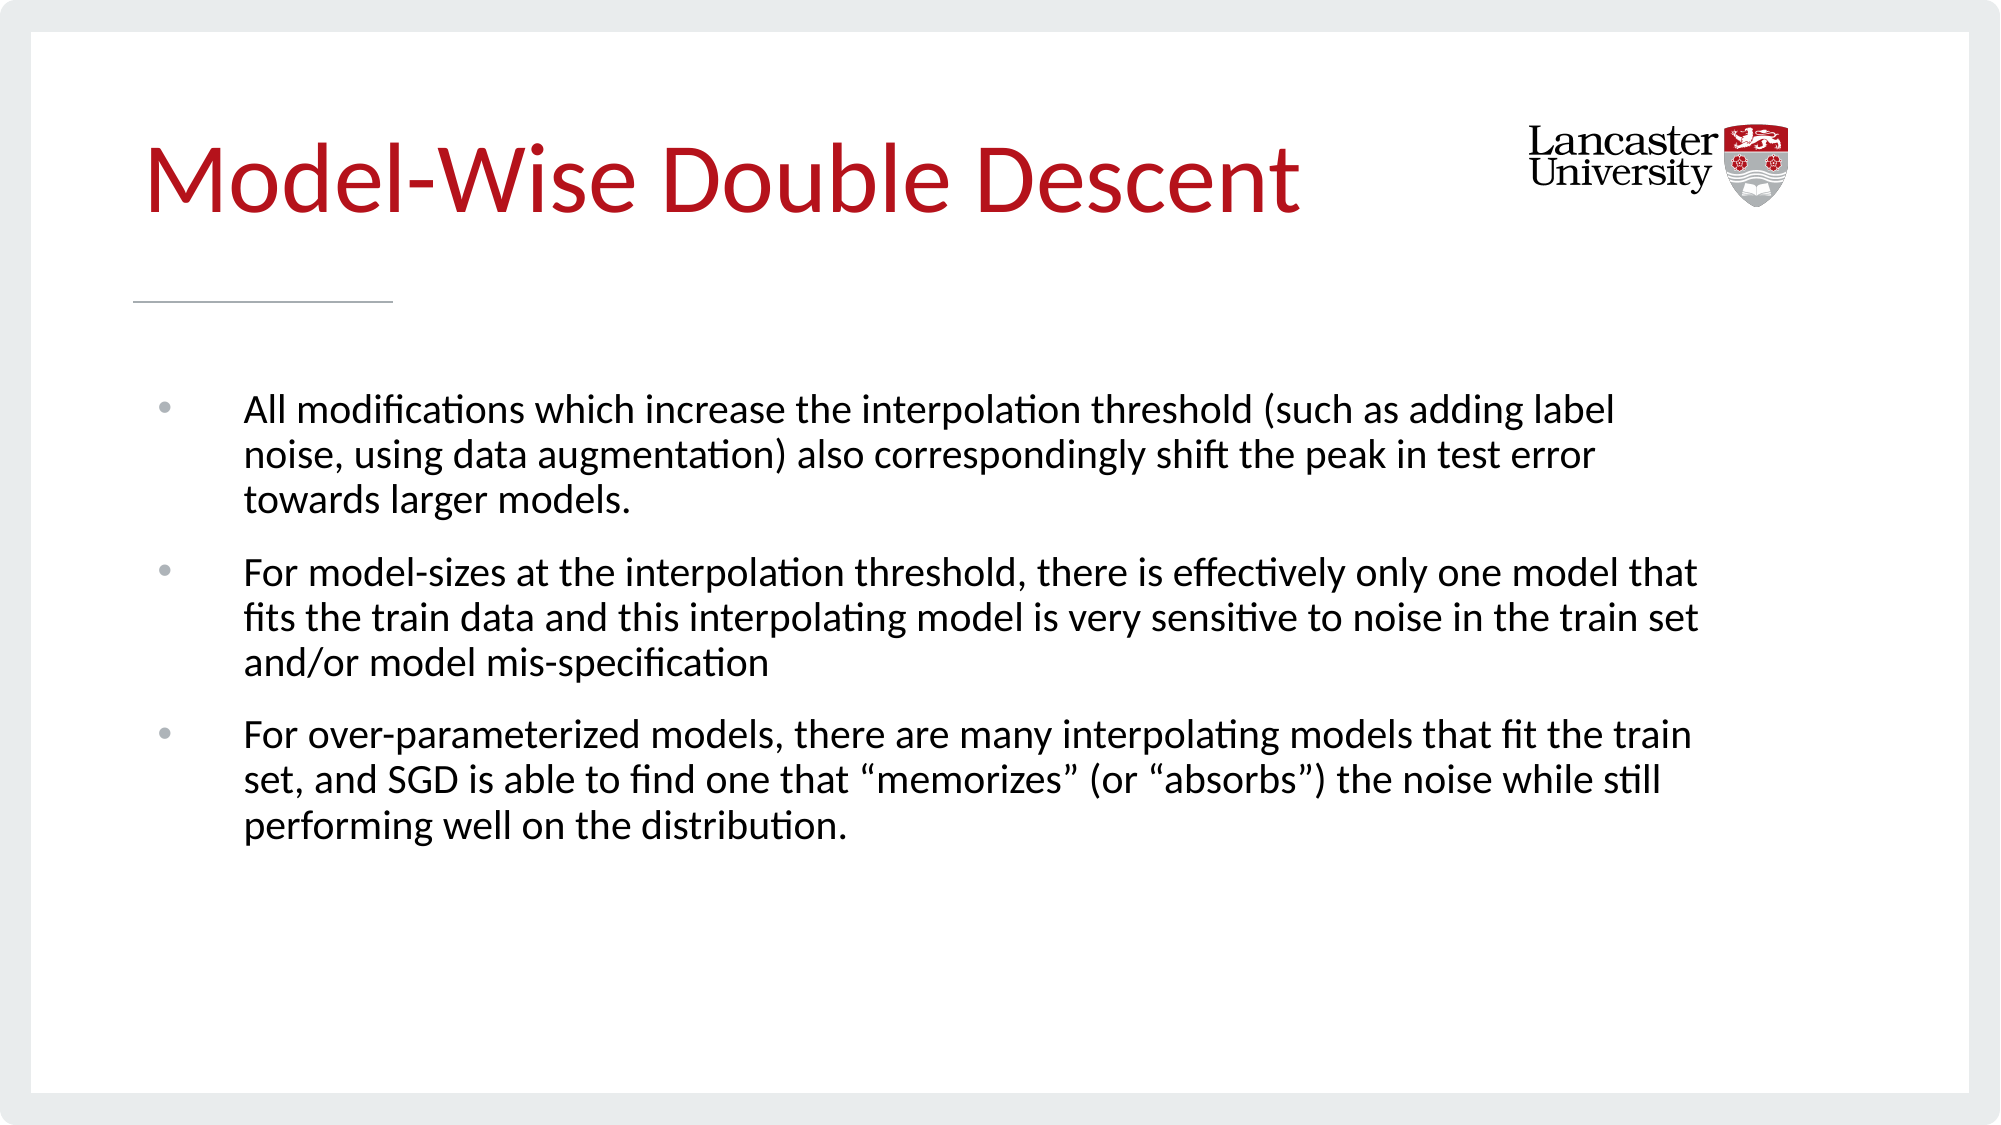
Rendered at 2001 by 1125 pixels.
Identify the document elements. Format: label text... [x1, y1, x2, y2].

picture [1529, 124, 1788, 207]
list All modifications which increase the interpolation threshold (such as adding label noise, using data augmentation) also correspondingly shift the peak in test error towards larger models. For model-sizes at the interpolation threshold, there is effectively only one model that fits the train data and this interpolating model is very sensitive to noise in the train set and/or model mis-specification For over-parameterized models, there are many interpolating models that fit the train set, and SGD is able to find one that “memorizes” (or “absorbs”) the noise while still performing well on the distribution. [128, 379, 1738, 1014]
title Model-Wise Double Descent [128, 78, 1482, 279]
